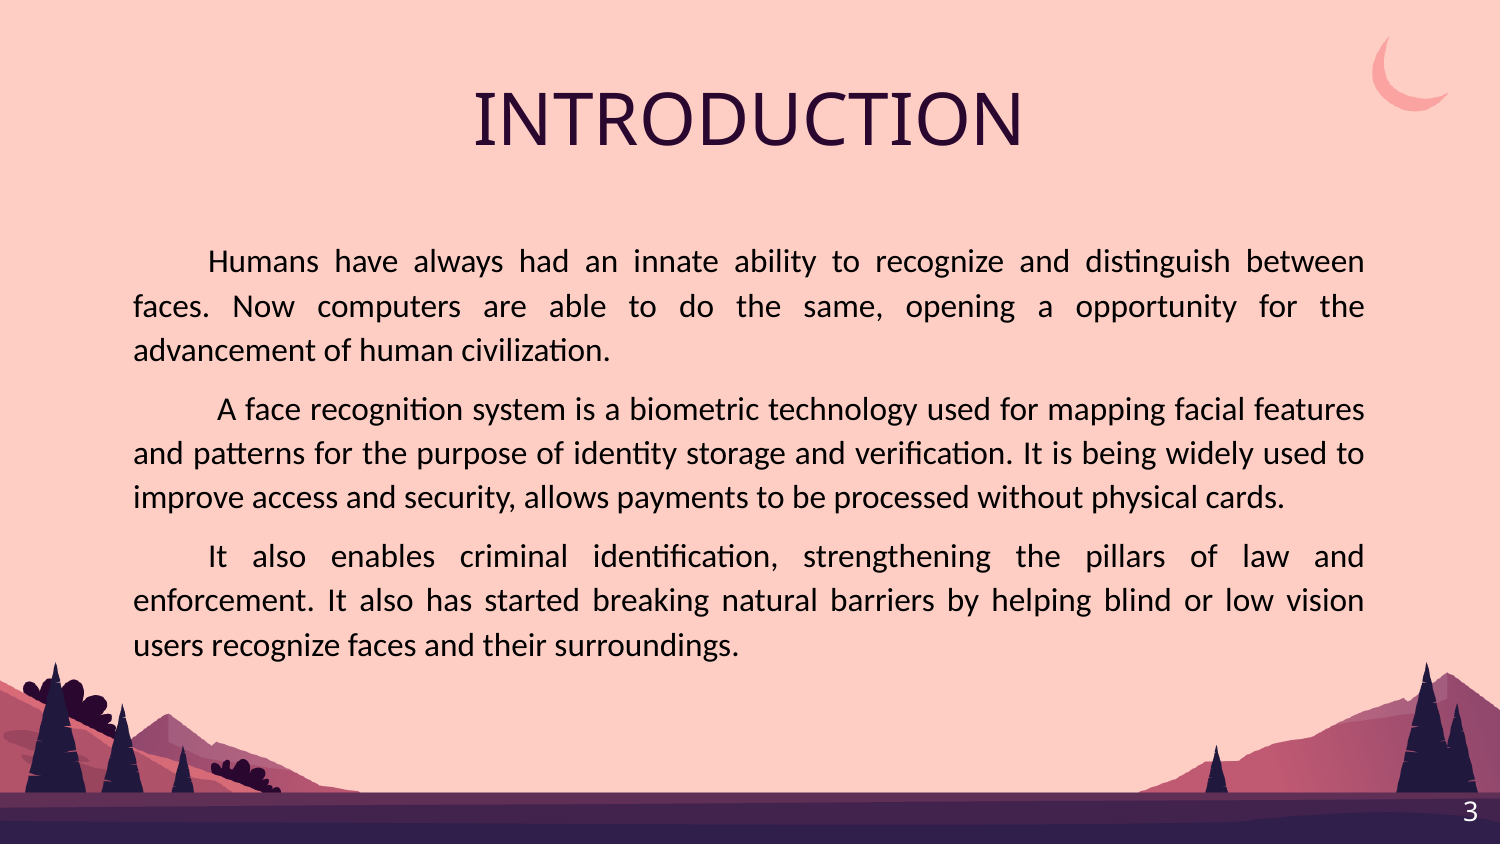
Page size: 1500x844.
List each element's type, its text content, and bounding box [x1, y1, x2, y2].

slide_number 3 [1403, 779, 1494, 844]
list Humans have always had an innate ability to recognize and distinguish between faces. Now computers are able to do the same, opening a opportunity for the advancement of human civilization. A face recognition system is a biometric technology used for mapping facial features and patterns for the purpose of identity storage and verification. It is being widely used to improve access and security, allows payments to be processed without physical cards. It also enables criminal identification, strengthening the pillars of law and enforcement. It also has started breaking natural barriers by helping blind or low vision users recognize faces and their surroundings. [118, 216, 1382, 777]
picture [0, 0, 1500, 844]
title INTRODUCTION [118, 57, 1382, 152]
